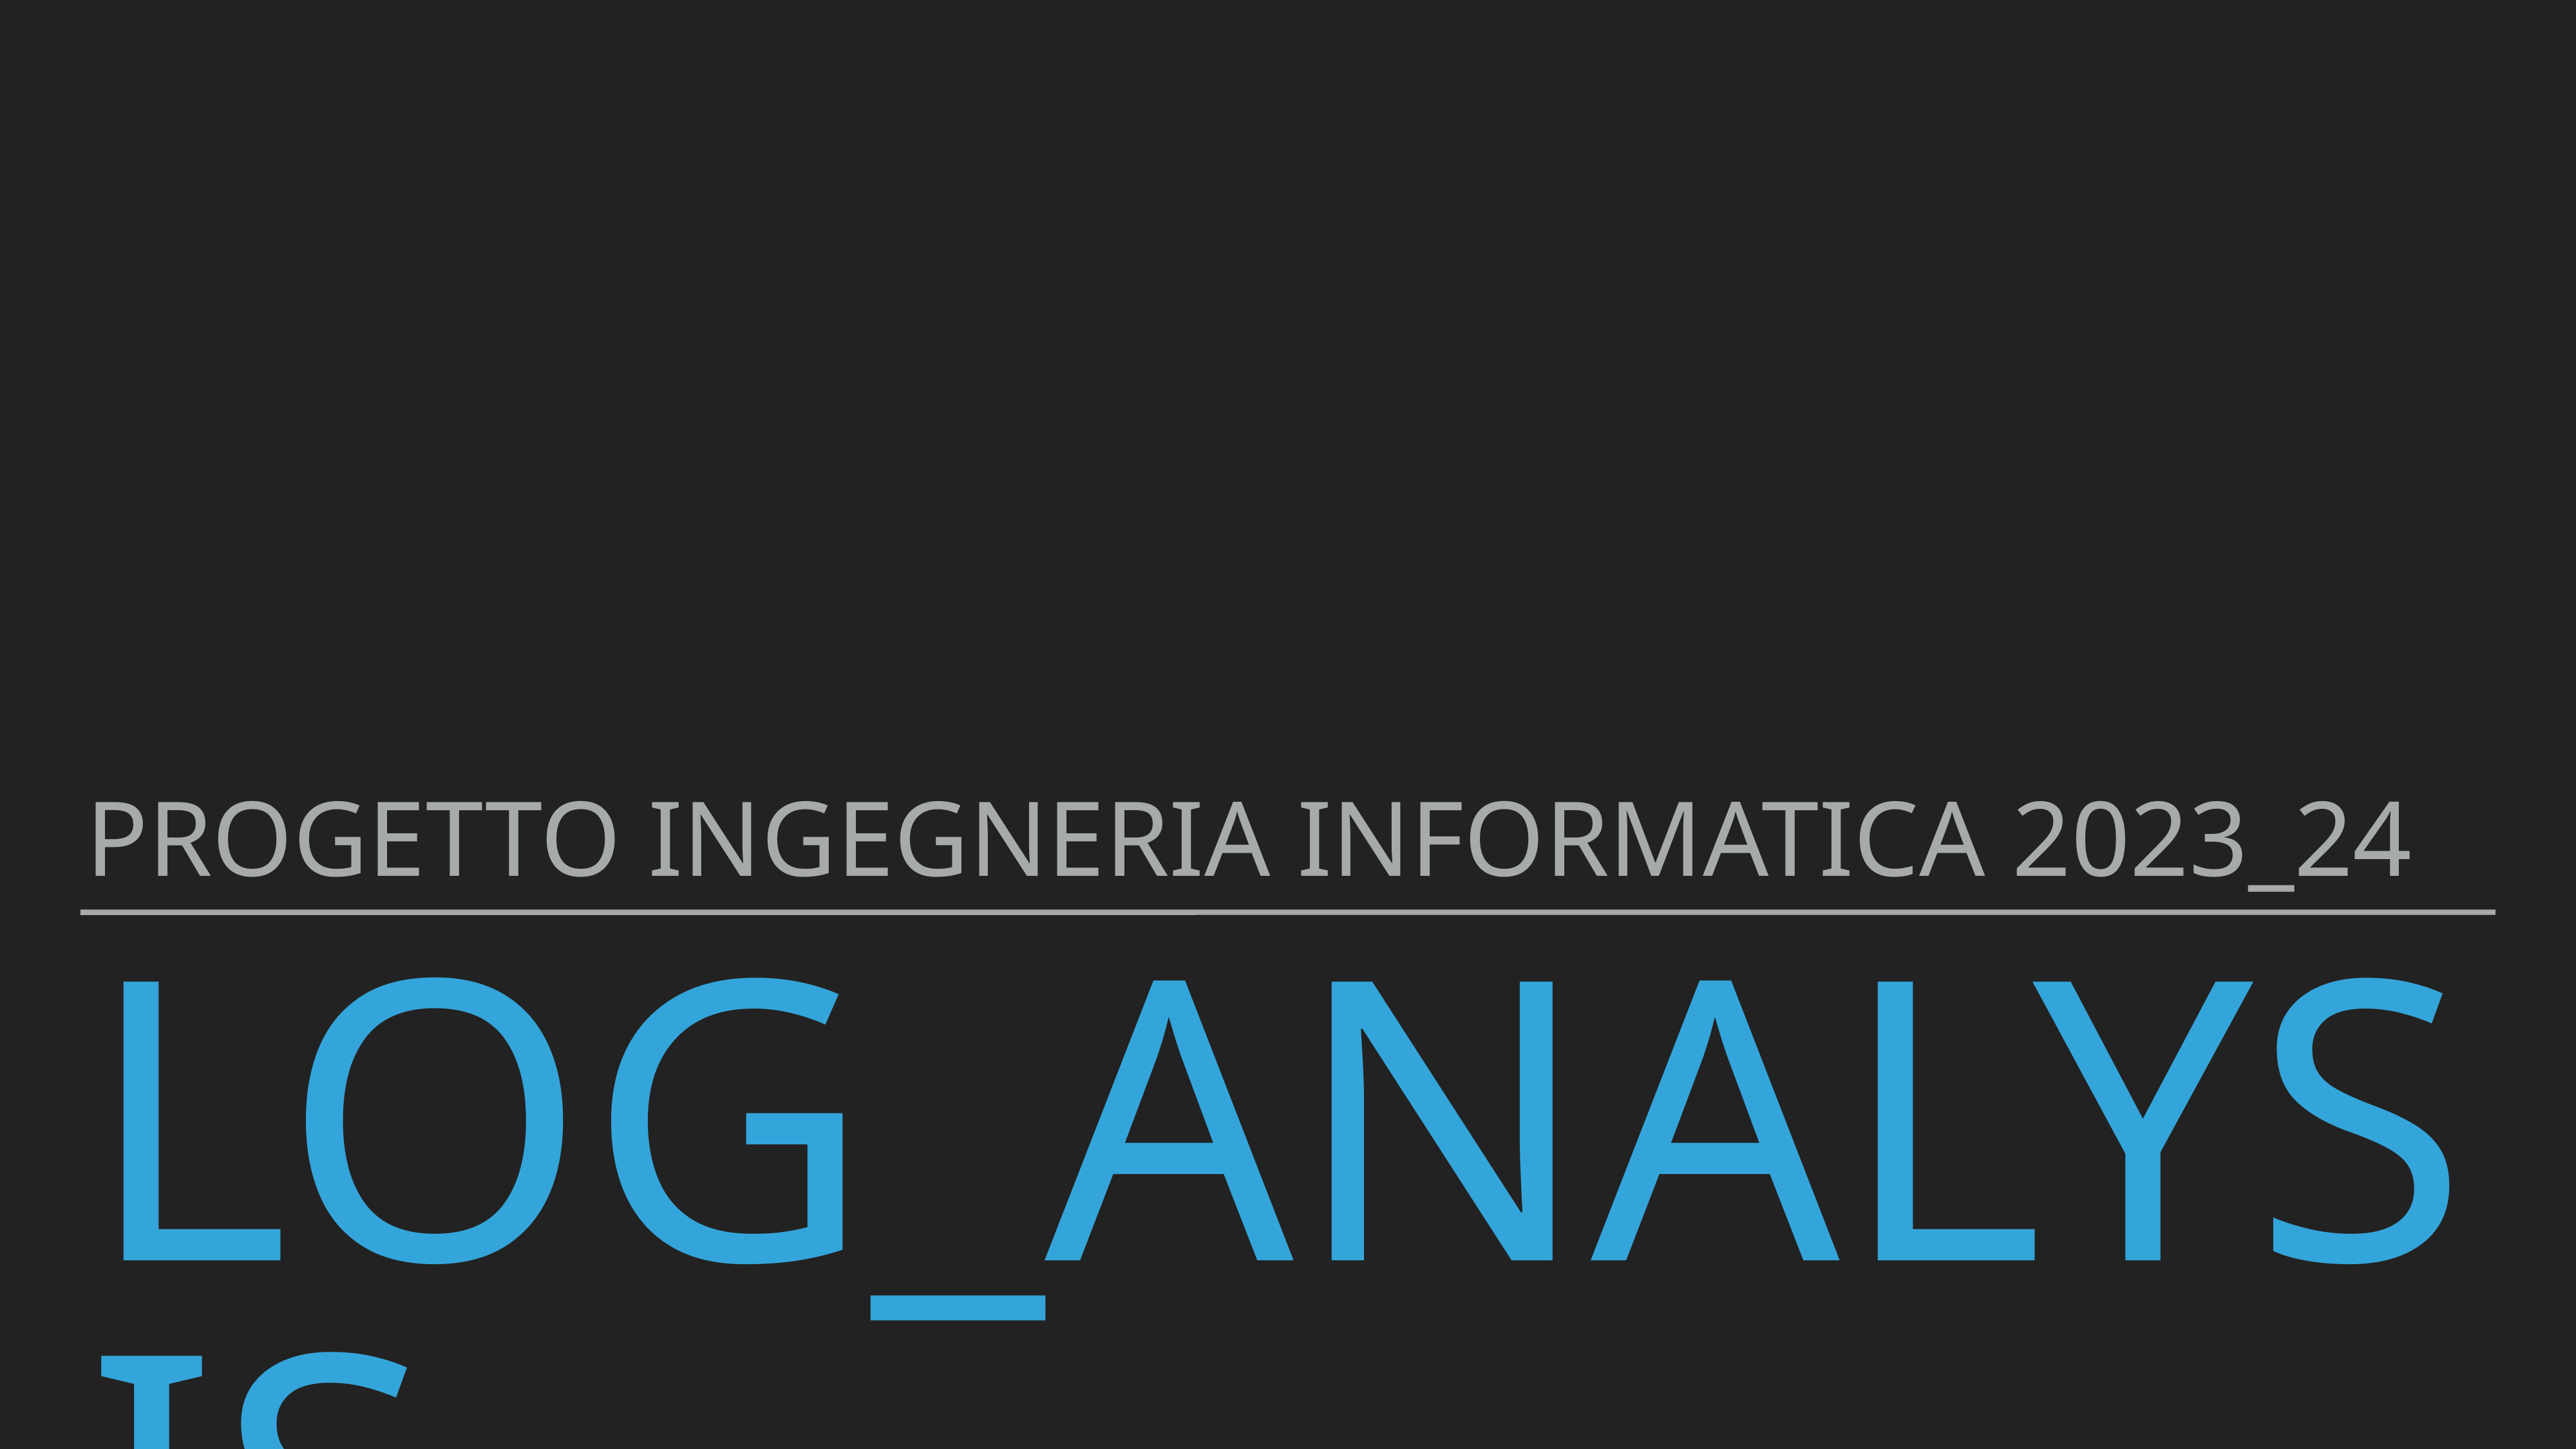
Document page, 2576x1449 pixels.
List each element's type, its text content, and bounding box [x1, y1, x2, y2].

title Log_analysis [80, 954, 2496, 1358]
subtitle Progetto ingegneria informatica 2023_24 [80, 632, 2496, 902]
